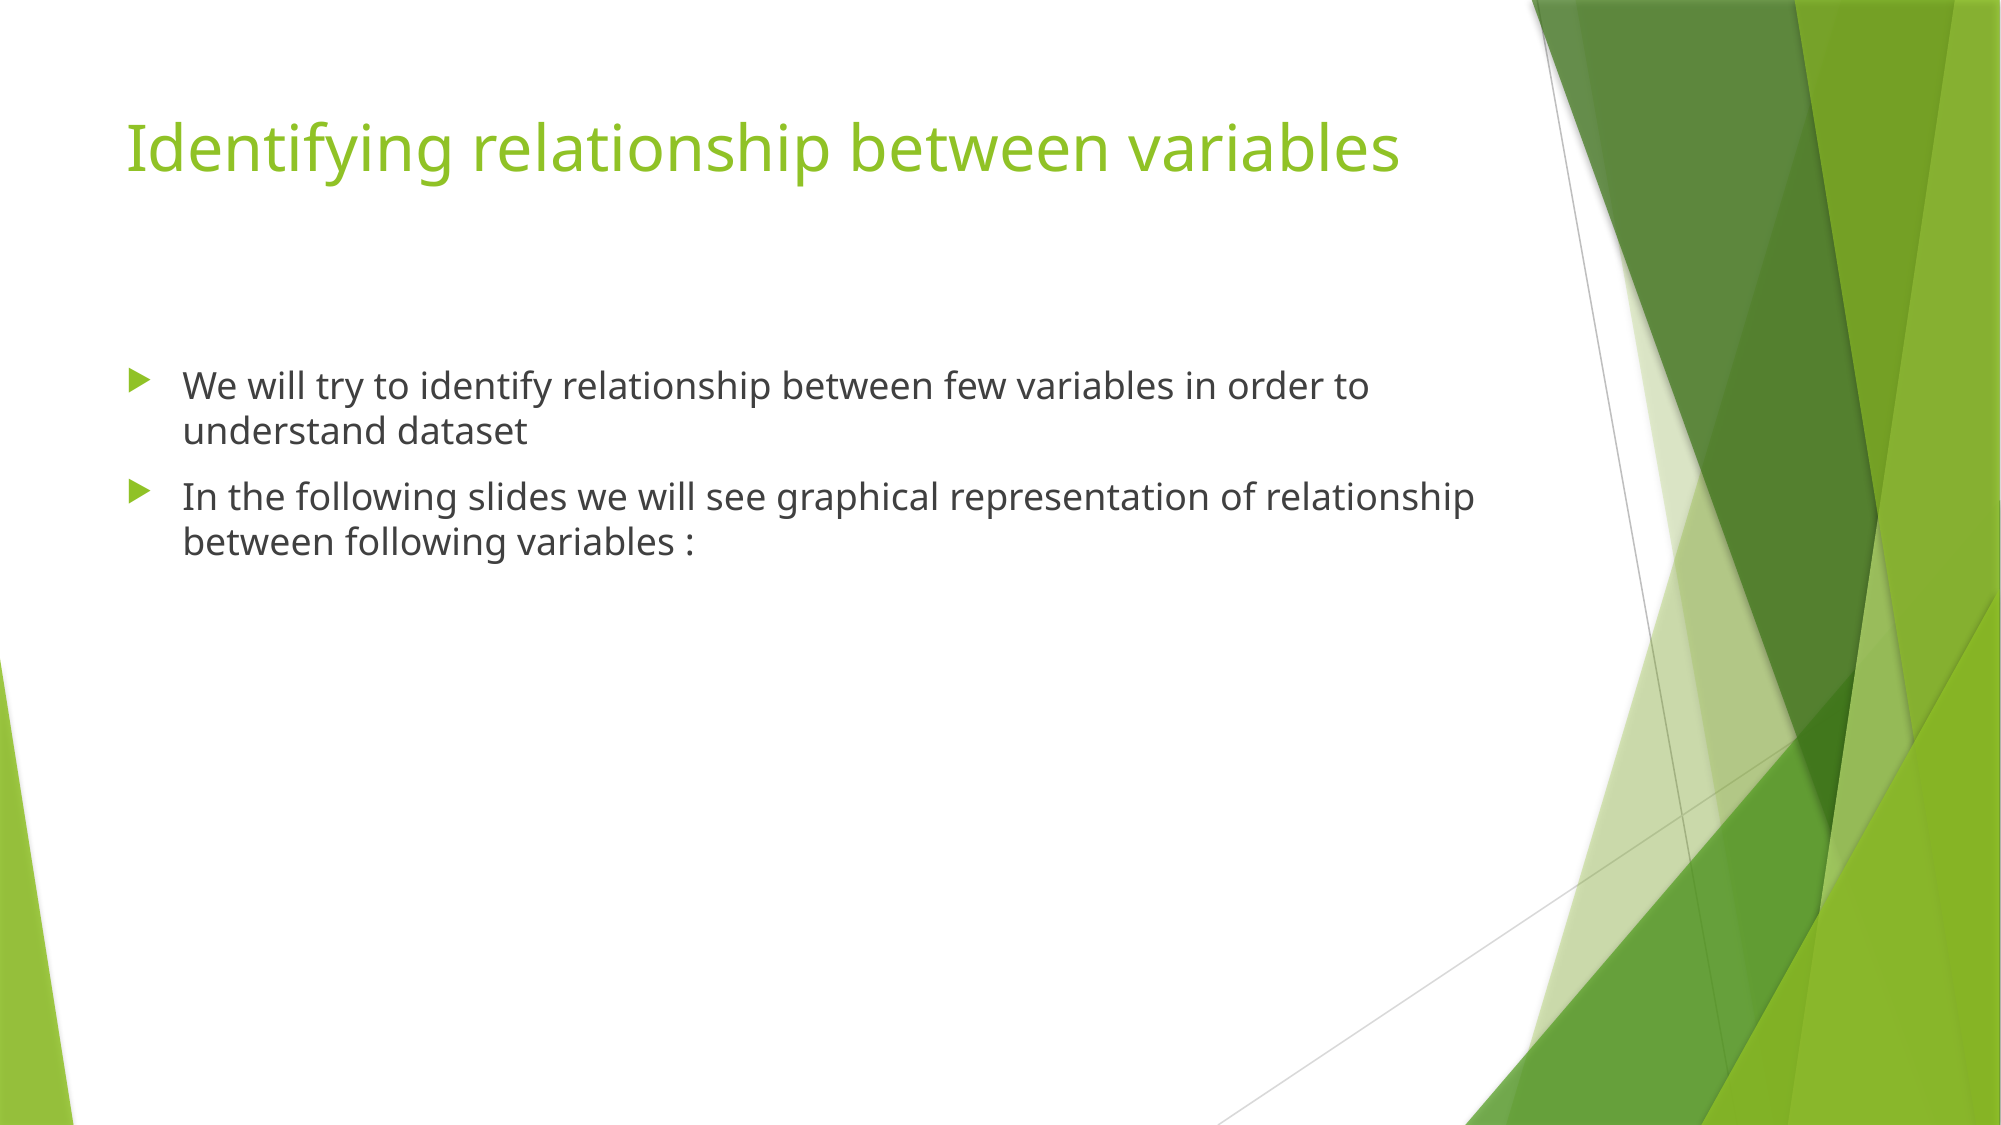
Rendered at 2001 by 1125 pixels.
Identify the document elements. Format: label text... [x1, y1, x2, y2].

list We will try to identify relationship between few variables in order to understand dataset In the following slides we will see graphical representation of relationship between following variables : [111, 354, 1522, 632]
title Identifying relationship between variables [111, 99, 1522, 317]
